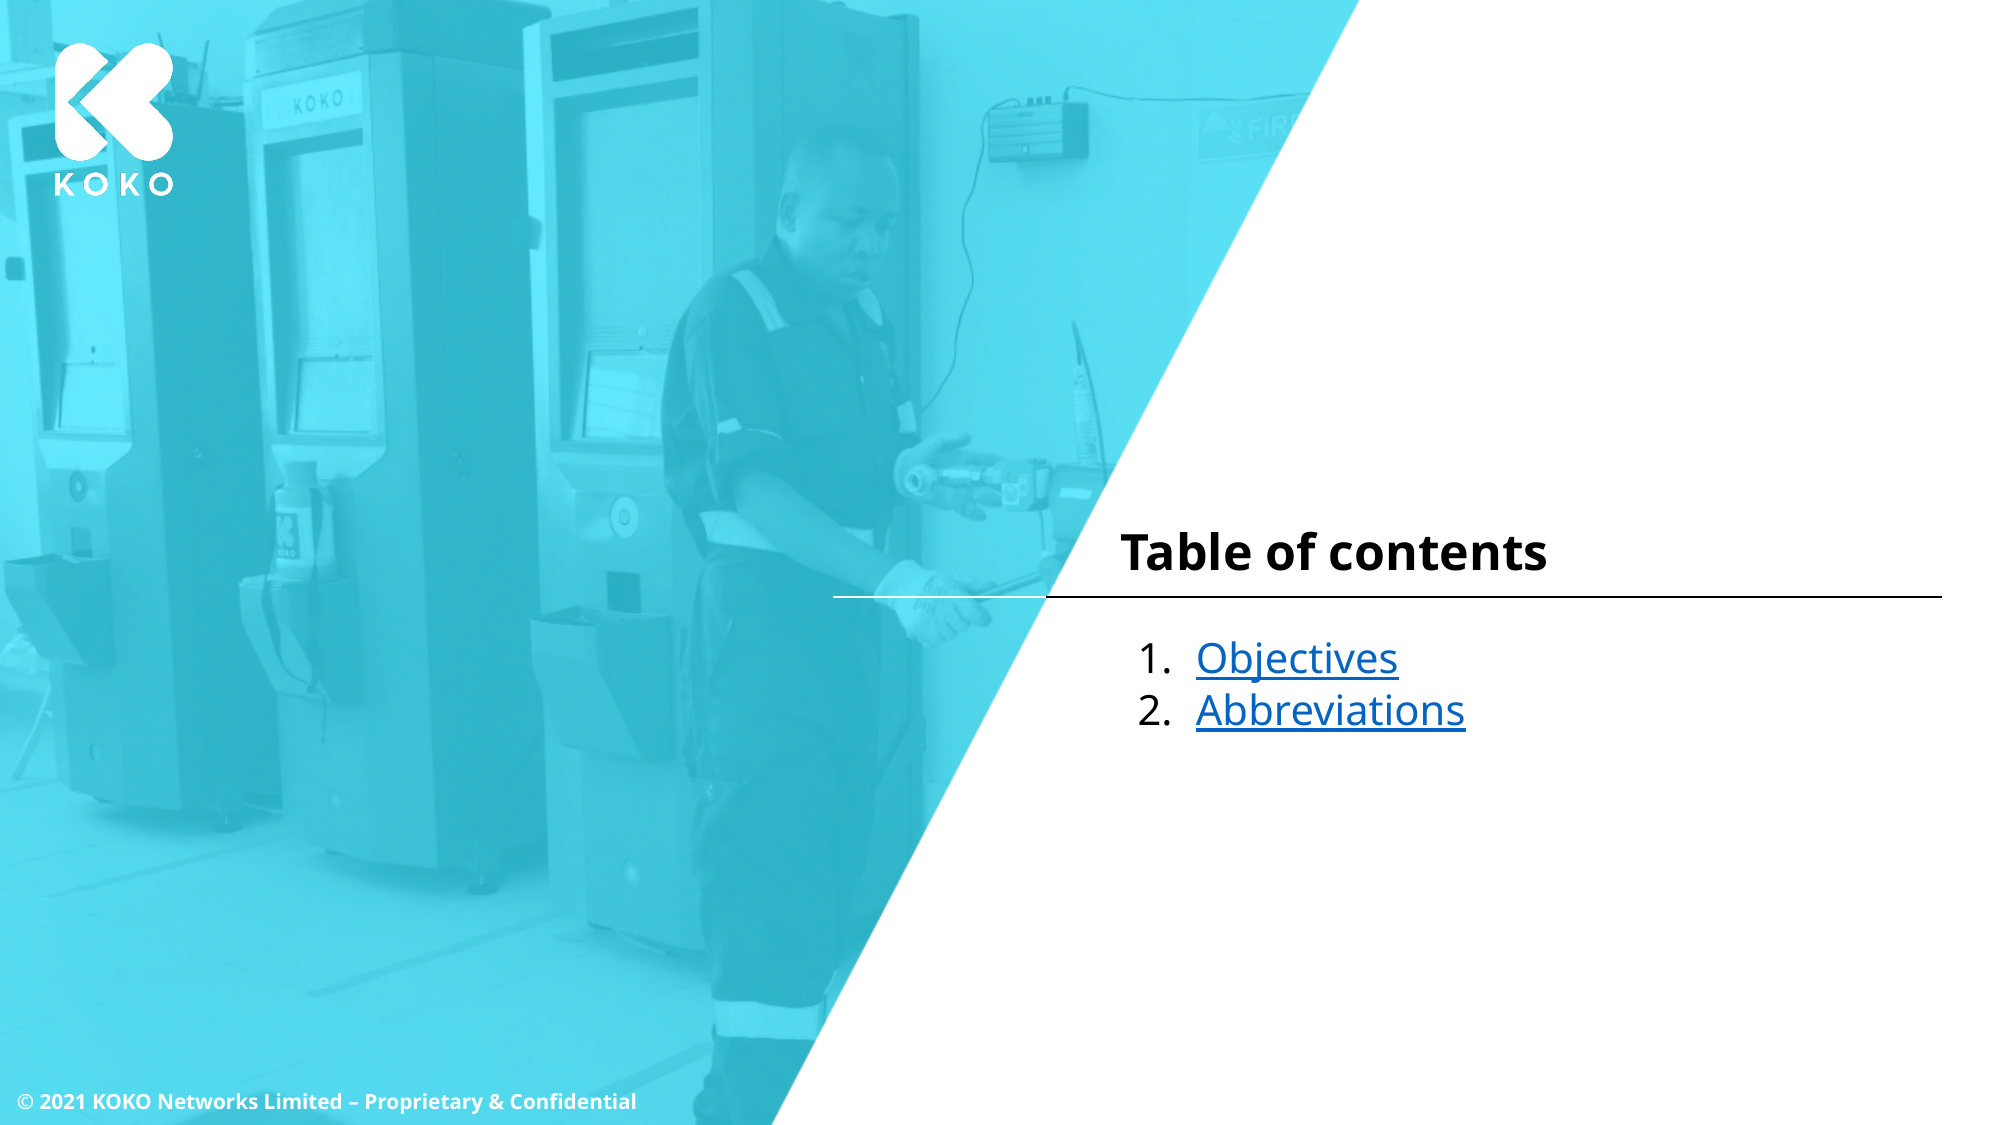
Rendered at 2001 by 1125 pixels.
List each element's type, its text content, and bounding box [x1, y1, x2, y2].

title Table of contents [1105, 492, 1942, 616]
subtitle Objectives Abbreviations [1105, 625, 1942, 1077]
picture [0, 0, 2000, 1125]
